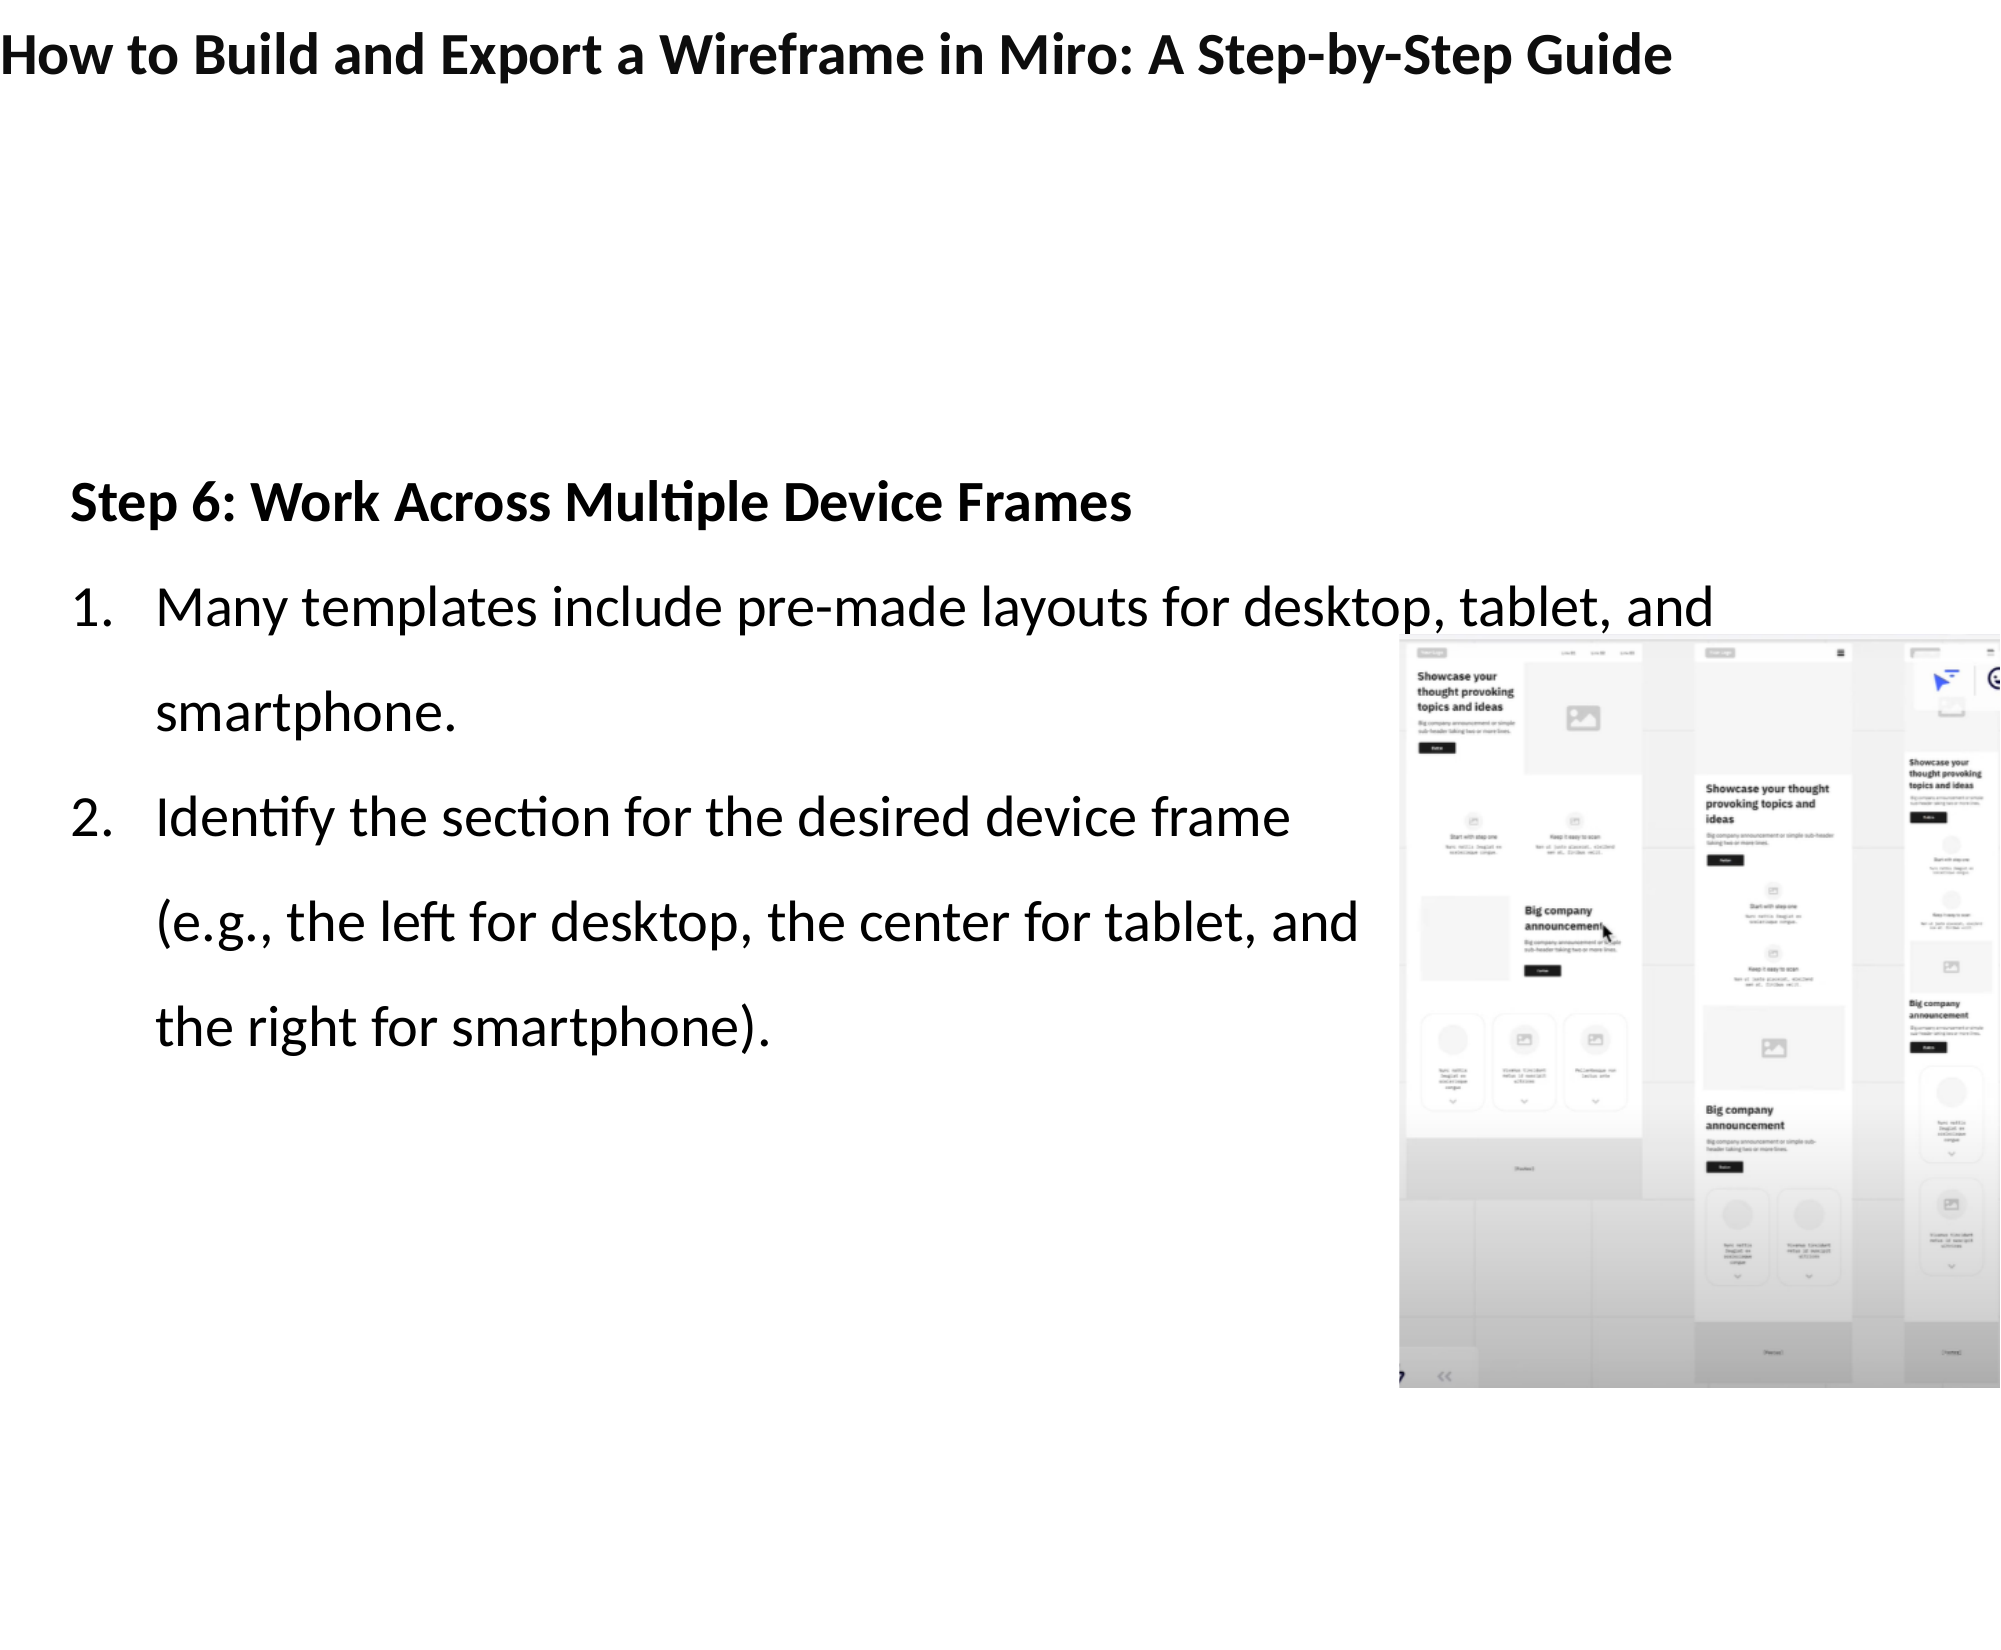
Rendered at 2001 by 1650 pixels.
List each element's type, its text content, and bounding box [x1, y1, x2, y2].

text_box [975, 800, 1025, 850]
title How to Build and Export a Wireframe in Miro: A Step-by-Step Guide [0, 0, 1779, 87]
text_box Step 6: Work Across Multiple Device Frames Many templates include pre-made layouts for desktop, tablet, and smartphone. Identify the section for the desired device frame (e.g., the left for desktop, the center for tablet, and the right for smartphone). [56, 420, 1944, 1066]
picture [1399, 633, 2000, 1388]
